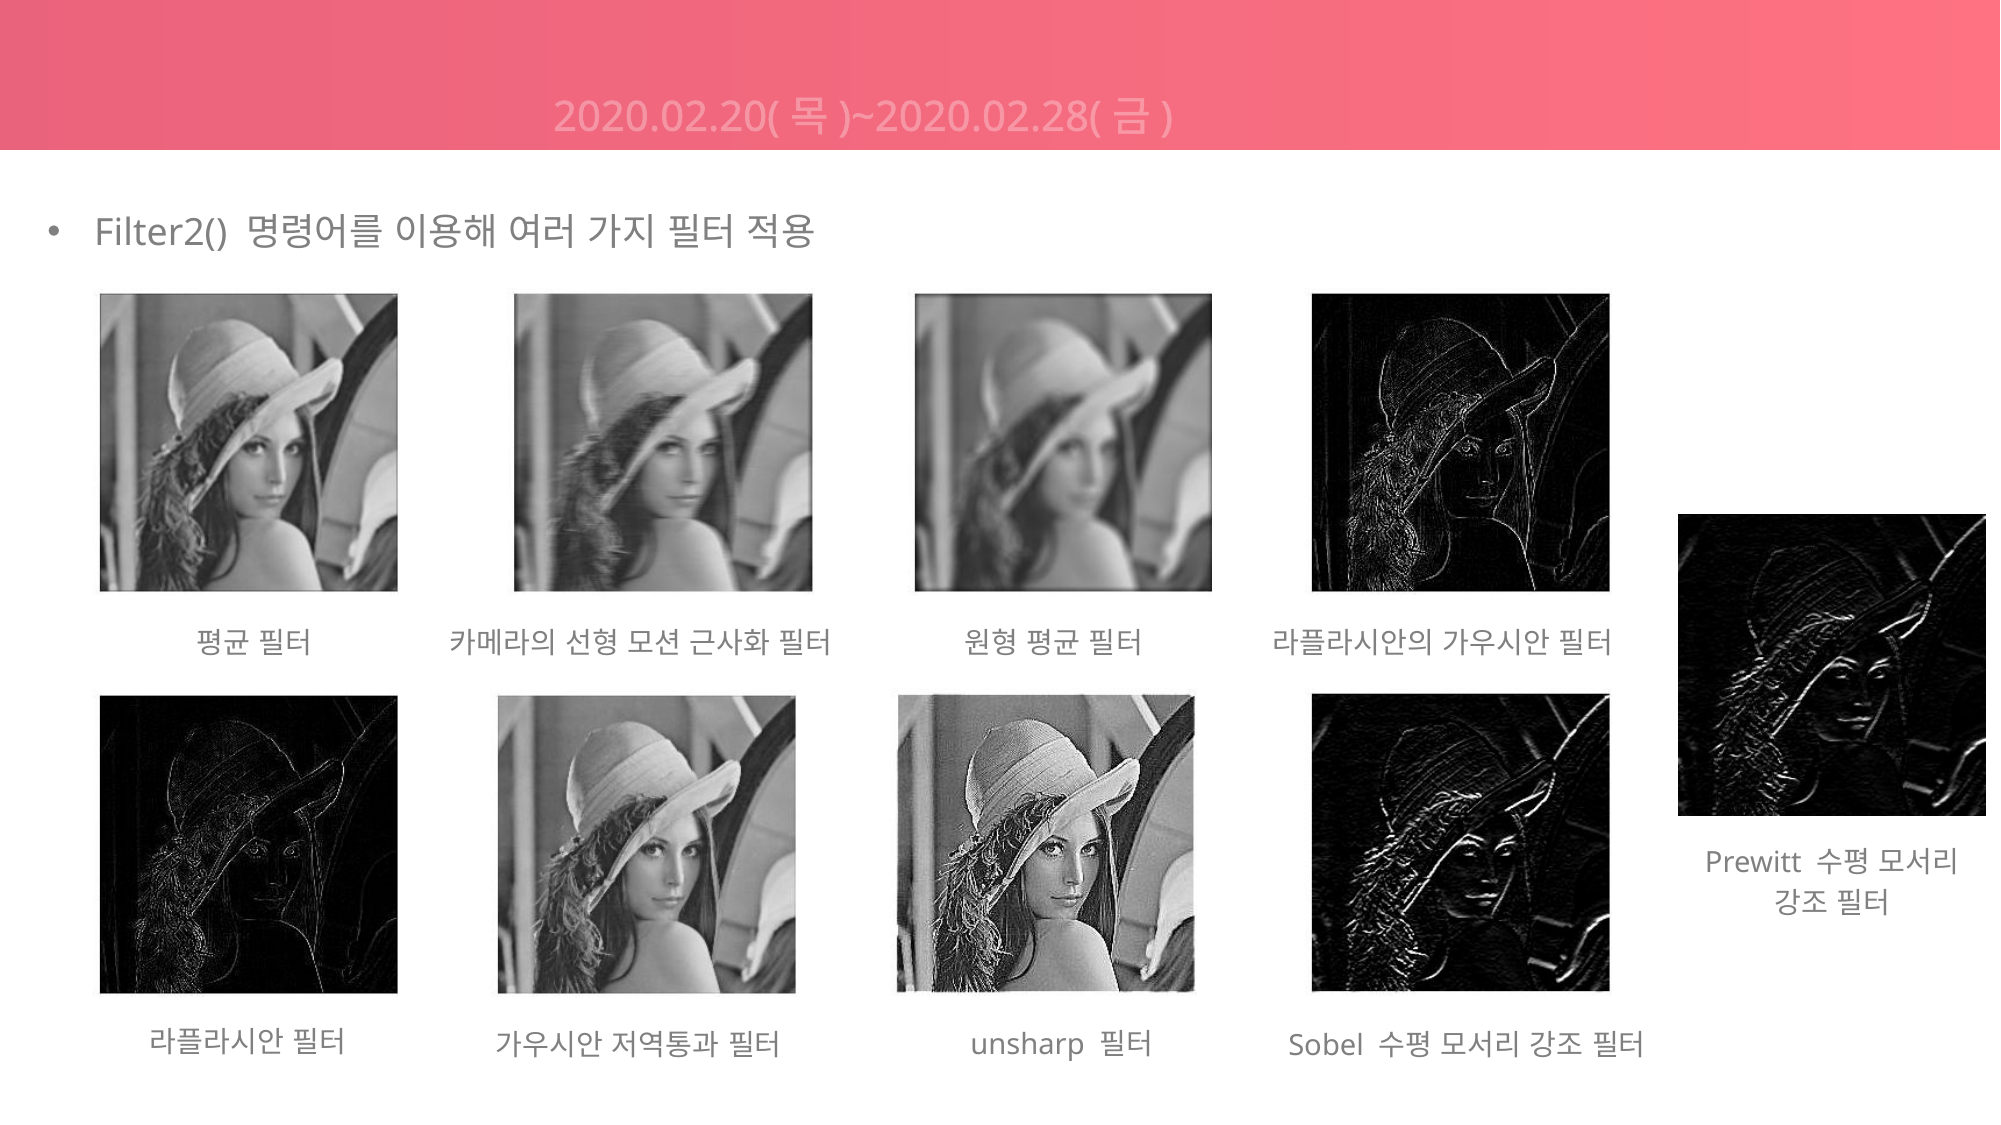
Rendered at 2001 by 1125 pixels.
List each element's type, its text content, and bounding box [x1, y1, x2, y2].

text_box Filter2() 명령어를 이용해 여러 가지 필터 적용 [32, 191, 1968, 261]
text_box Sobel 수평 모서리 강조 필터 [1273, 1011, 1756, 1069]
text_box 2020.02.20(목)~2020.02.28(금) [538, 71, 1462, 147]
text_box [0, 0, 2000, 151]
picture [0, 260, 1986, 1068]
text_box Prewitt 수평 모서리 강조 필터 [1712, 828, 1986, 928]
